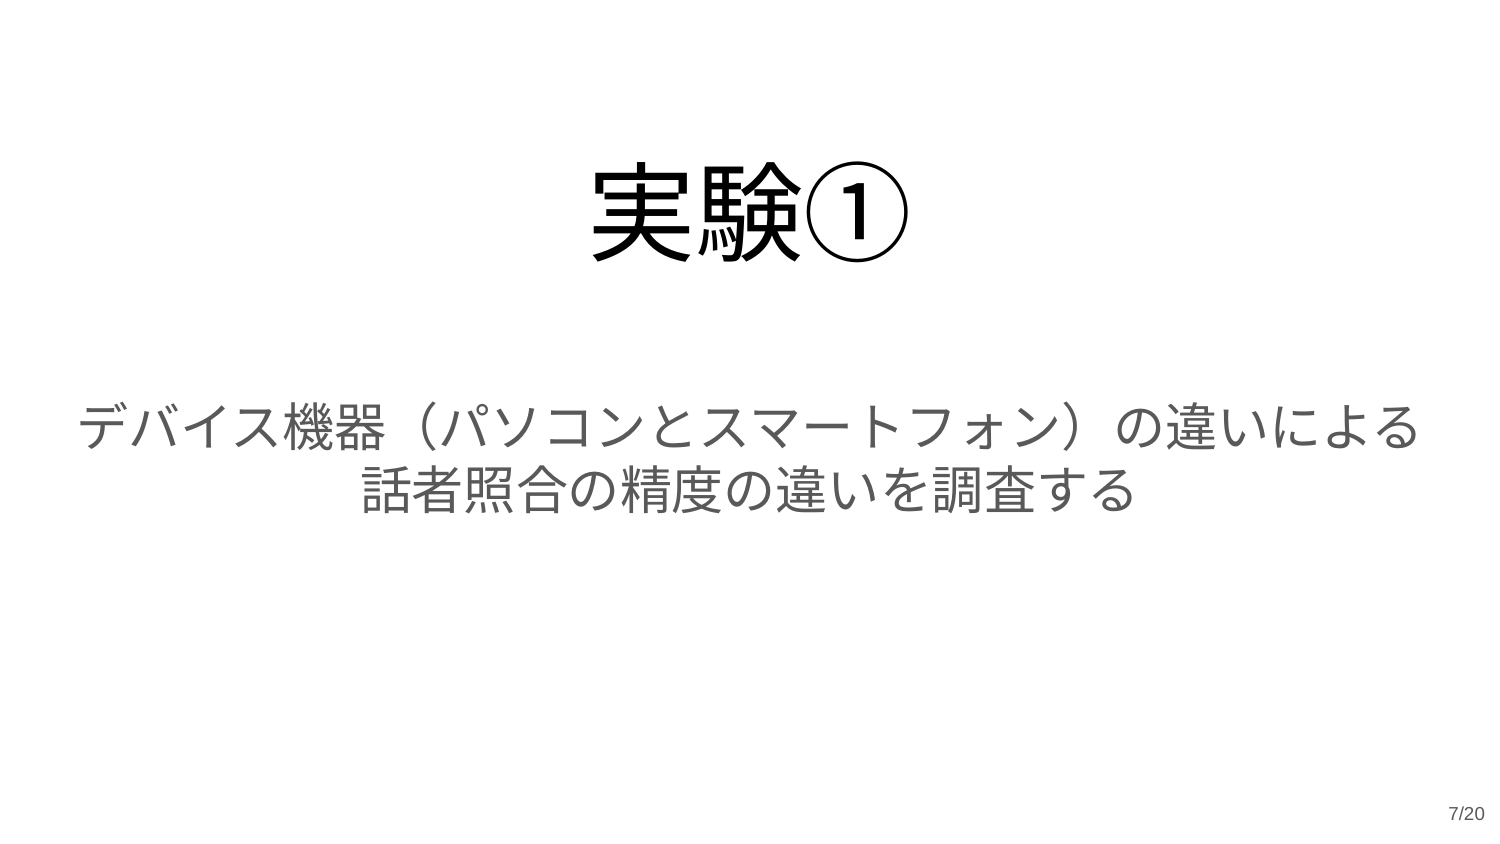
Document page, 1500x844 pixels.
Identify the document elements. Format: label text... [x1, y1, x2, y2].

text_box 7/20 [1345, 790, 1500, 836]
subtitle デバイス機器（パソコンとスマートフォン）の違いによる話者照合の精度の違いを調査する [51, 379, 1449, 701]
title 実験① [51, 122, 1449, 290]
